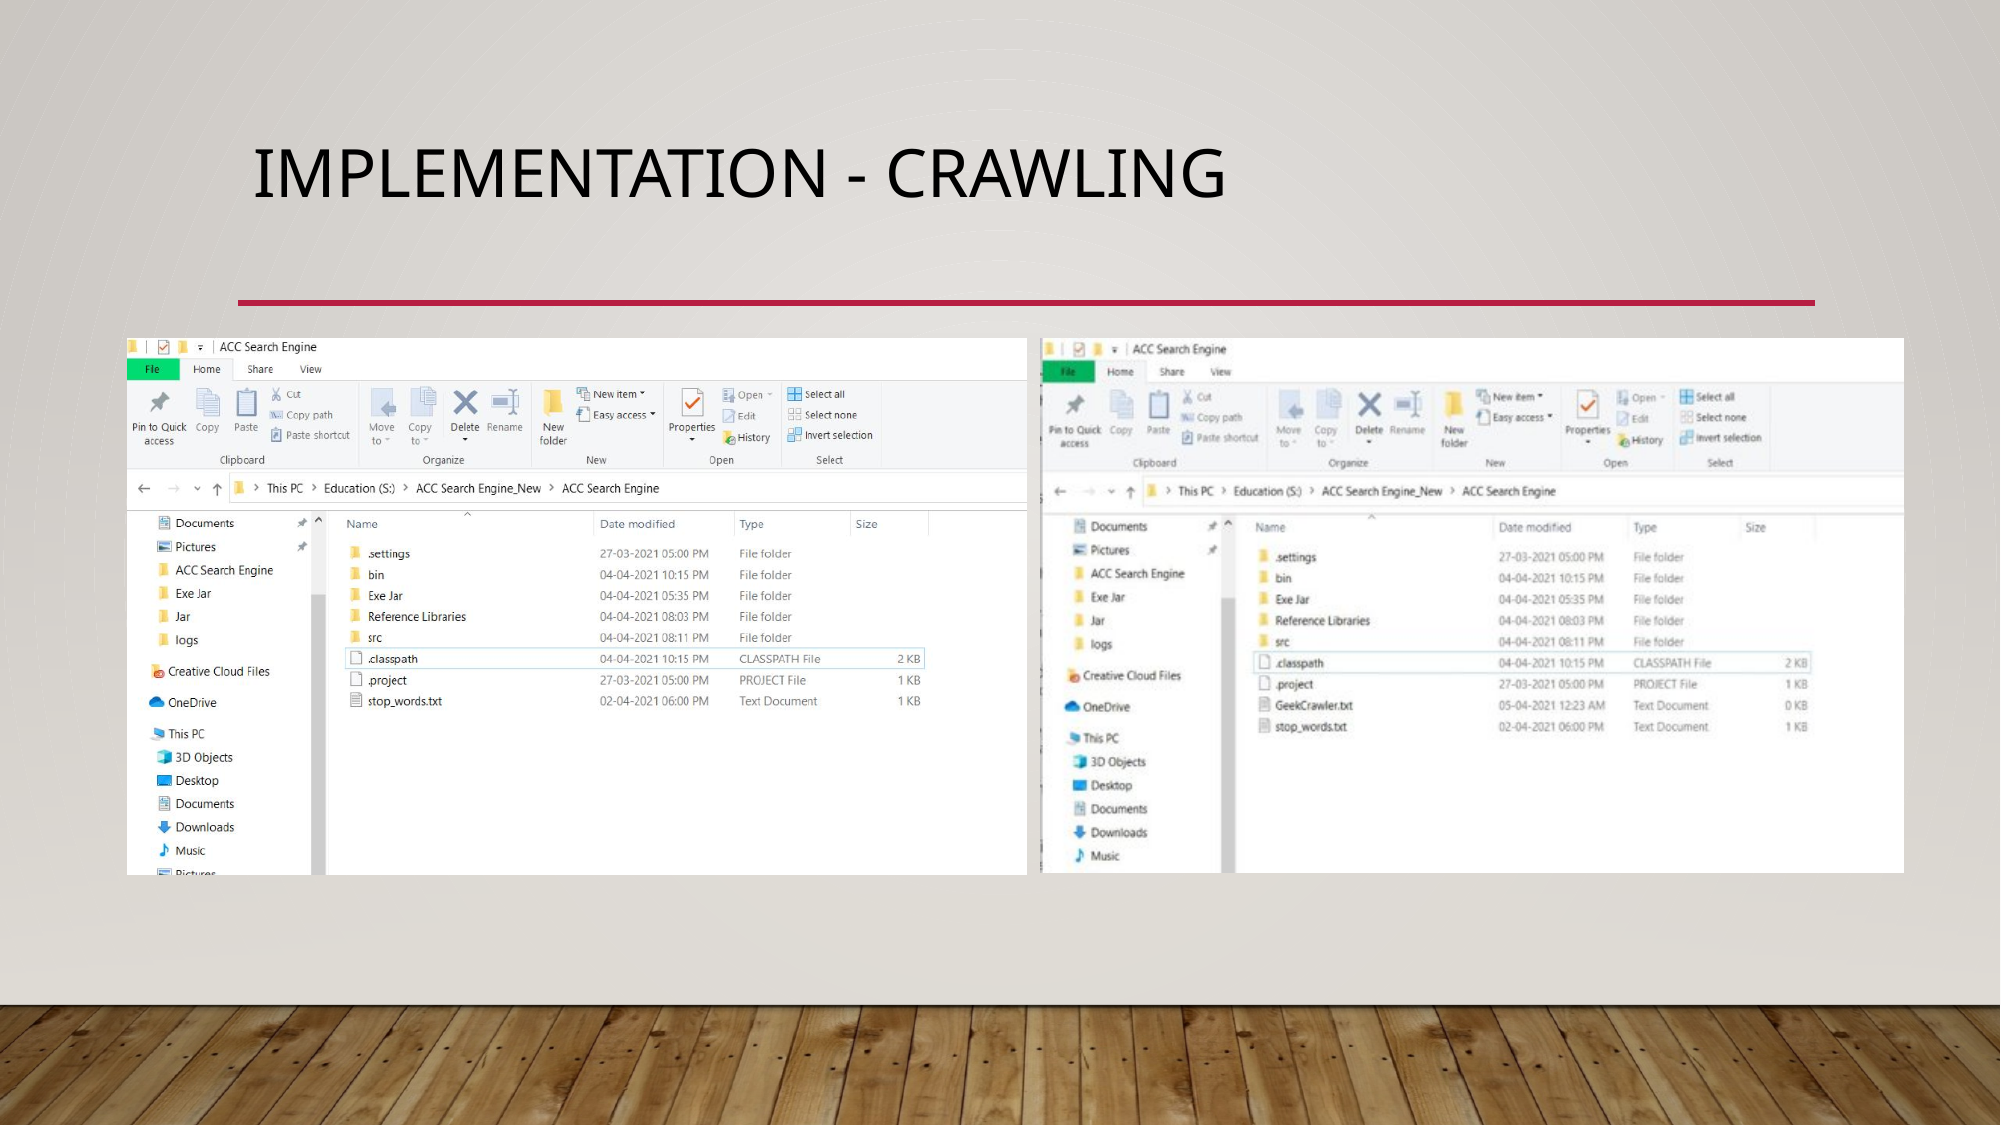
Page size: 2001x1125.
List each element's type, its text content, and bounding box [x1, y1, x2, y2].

picture [0, 1005, 2000, 1125]
title IMPLEMENTATION - Crawling [238, 131, 1814, 305]
picture [1040, 337, 1904, 873]
picture [127, 338, 1027, 875]
